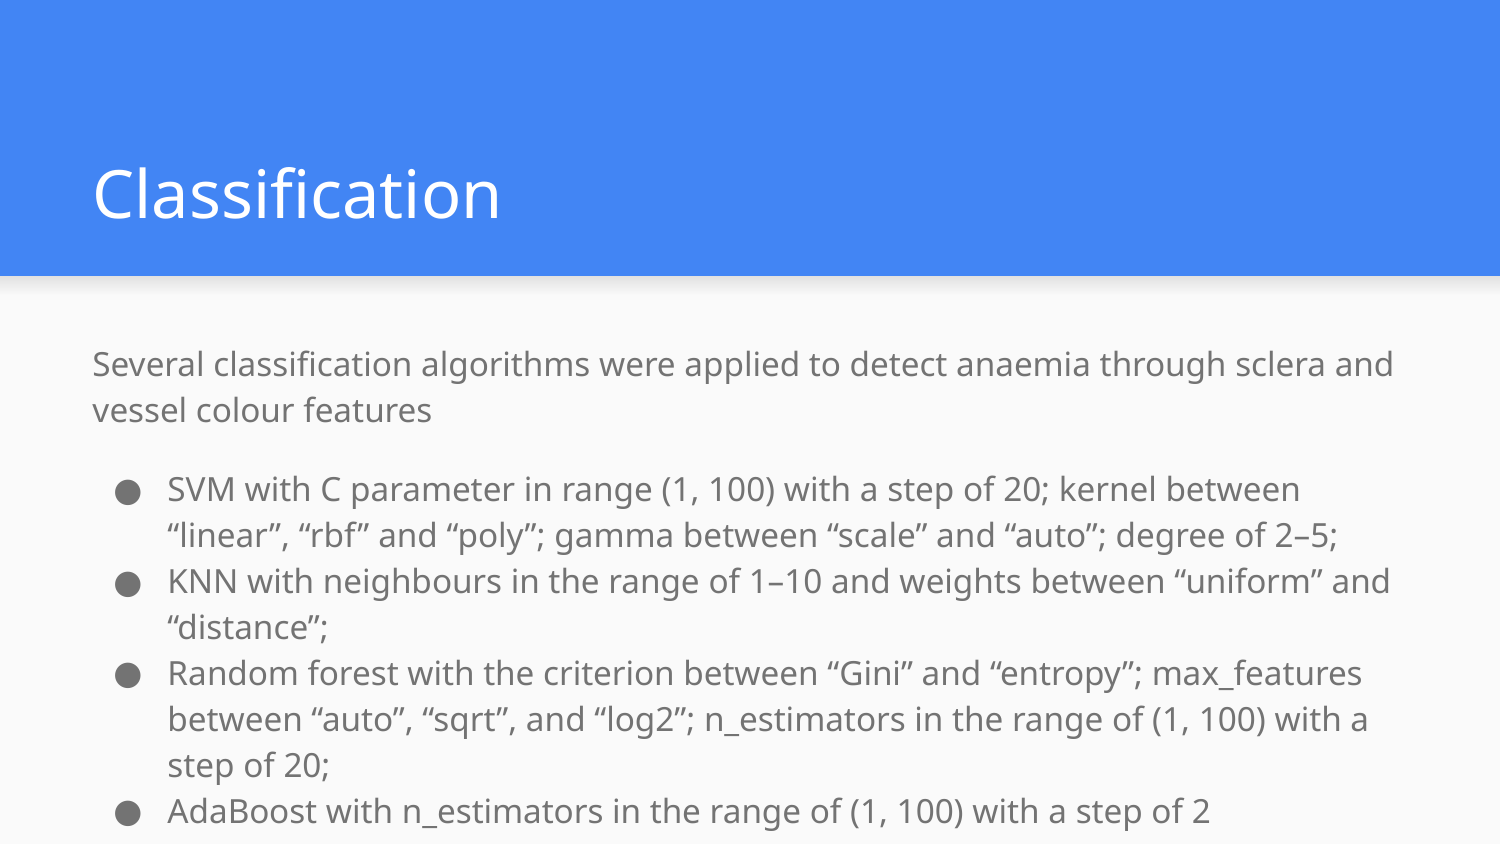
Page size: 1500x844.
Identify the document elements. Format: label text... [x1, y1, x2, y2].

list Several classification algorithms were applied to detect anaemia through sclera and vessel colour features SVM with C parameter in range (1, 100) with a step of 20; kernel between “linear”, “rbf” and “poly”; gamma between “scale” and “auto”; degree of 2–5; KNN with neighbours in the range of 1–10 and weights between “uniform” and “distance”; Random forest with the criterion between “Gini” and “entropy”; max_features between “auto”, “sqrt”, and “log2”; n_estimators in the range of (1, 100) with a step of 20; AdaBoost with n_estimators in the range of (1, 100) with a step of 2 [77, 322, 1448, 844]
title Classification [77, 121, 1427, 248]
